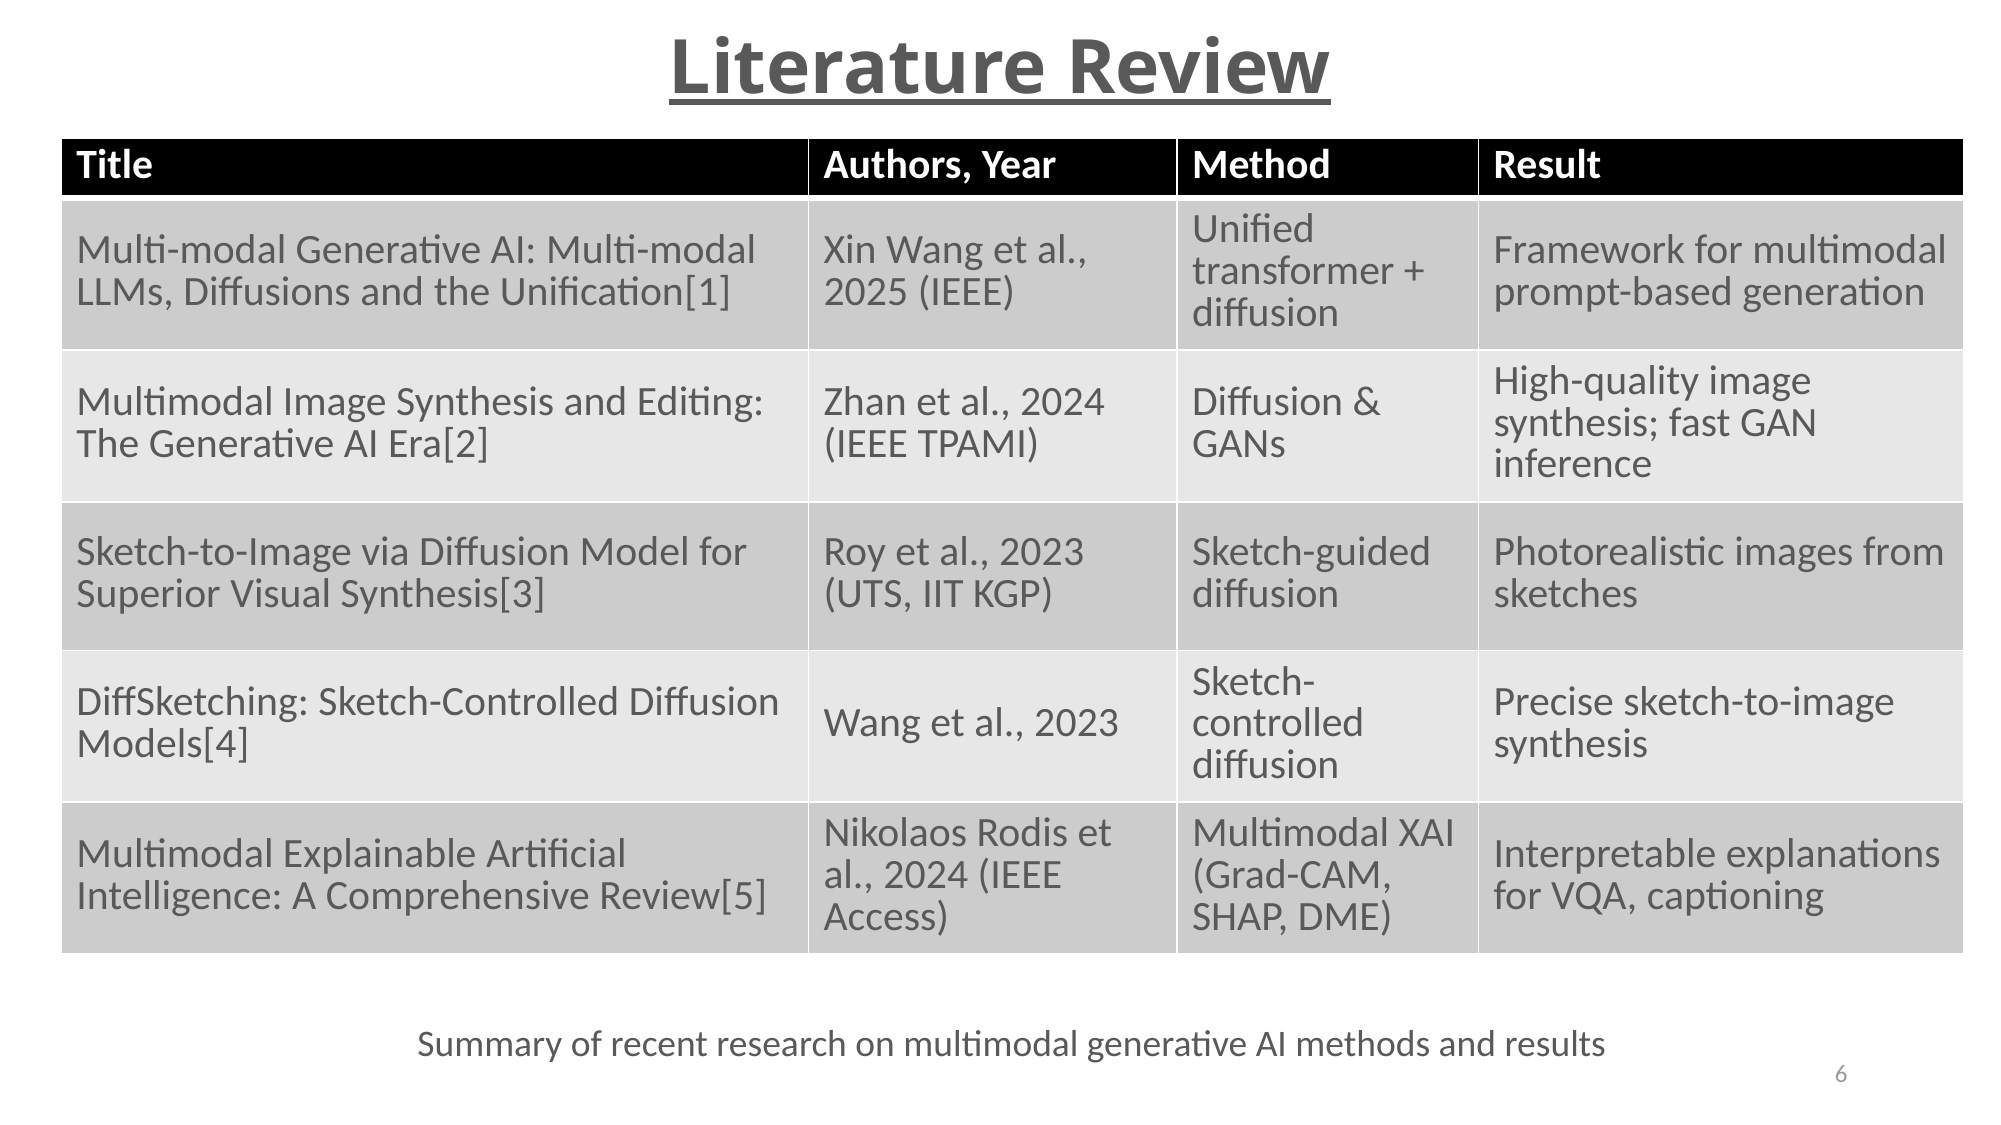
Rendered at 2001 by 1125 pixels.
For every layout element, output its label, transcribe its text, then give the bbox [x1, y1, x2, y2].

table_cell Precise sketch-to-image synthesis [1479, 651, 1963, 801]
table_cell Zhan et al., 2024 (IEEE TPAMI) [809, 351, 1176, 501]
table_cell Nikolaos Rodis et al., 2024 (IEEE Access) [809, 803, 1176, 953]
table_cell Diffusion & GANs [1178, 351, 1478, 501]
table_cell High-quality image synthesis; fast GAN inference [1479, 351, 1963, 501]
table_header Authors, Year [809, 139, 1176, 195]
slide_number 6 [1412, 1072, 1863, 1103]
table_header Method [1178, 139, 1478, 195]
table_cell Multimodal Explainable Artificial Intelligence: A Comprehensive Review[5] [62, 803, 808, 953]
table_cell Sketch-to-Image via Diffusion Model for Superior Visual Synthesis[3] [62, 503, 808, 650]
table_cell Multimodal Image Synthesis and Editing: The Generative AI Era[2] [62, 351, 808, 501]
table_cell Sketch-controlled diffusion [1178, 651, 1478, 801]
table_cell Sketch-guided diffusion [1178, 503, 1478, 650]
table_header Result [1479, 139, 1963, 195]
table_cell Multi-modal Generative AI: Multi-modal LLMs, Diffusions and the Unification[1] [62, 201, 808, 349]
table_cell Photorealistic images from sketches [1479, 503, 1963, 650]
table_cell Interpretable explanations for VQA, captioning [1479, 803, 1963, 953]
table_cell DiffSketching: Sketch-Controlled Diffusion Models[4] [62, 651, 808, 801]
table_cell Unified transformer + diffusion [1178, 201, 1478, 349]
table_cell Wang et al., 2023 [809, 651, 1176, 801]
table_cell Roy et al., 2023 (UTS, IIT KGP) [809, 503, 1176, 650]
table_header Title [62, 139, 808, 195]
table_cell Xin Wang et al., 2025 (IEEE) [809, 201, 1176, 349]
title Literature Review [137, 0, 1863, 137]
table_cell Framework for multimodal prompt-based generation [1479, 201, 1963, 349]
text_box Summary of recent research on multimodal generative AI methods and results [149, 1012, 1875, 1072]
table_cell Multimodal XAI (Grad-CAM, SHAP, DME) [1178, 803, 1478, 953]
